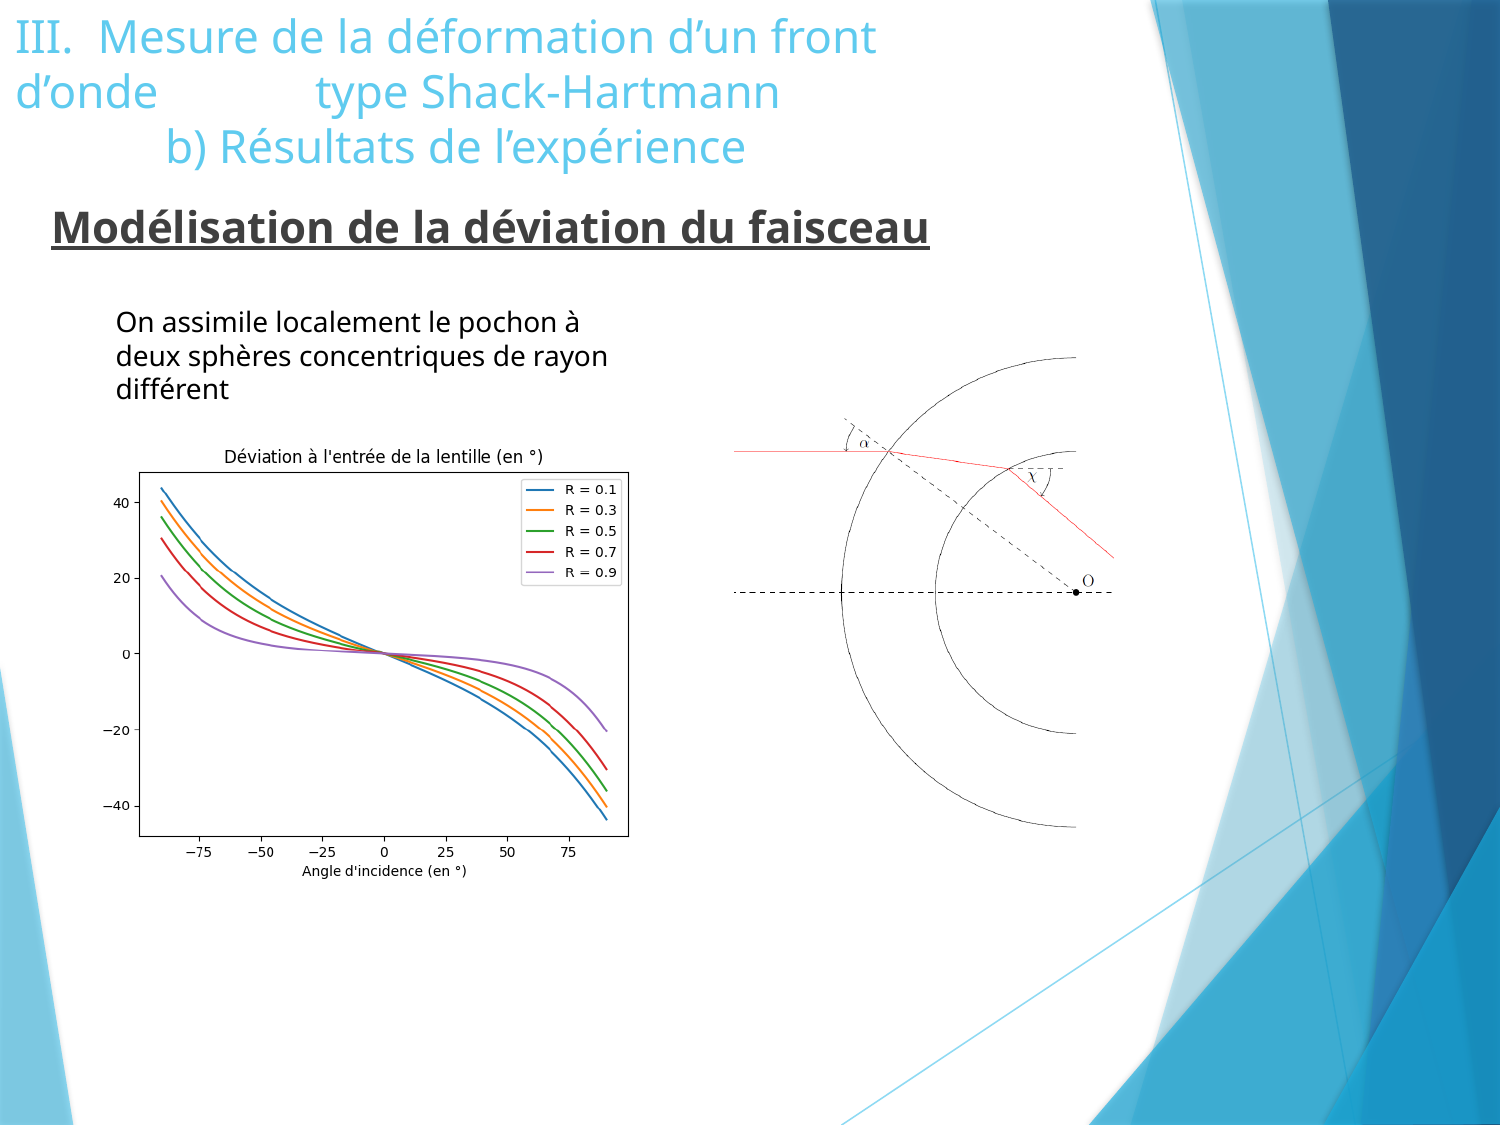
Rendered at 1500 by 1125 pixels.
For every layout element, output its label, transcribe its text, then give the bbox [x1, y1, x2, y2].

text_box On assimile localement le pochon à deux sphères concentriques de rayon différent [100, 297, 650, 413]
title Modélisation de la déviation du faisceau [36, 191, 1094, 355]
picture [59, 414, 691, 888]
picture [733, 355, 1114, 829]
text_box III. Mesure de la déformation d’un front d’onde type Shack-Hartmann b) Résultats de l’expérience [0, 0, 1023, 169]
